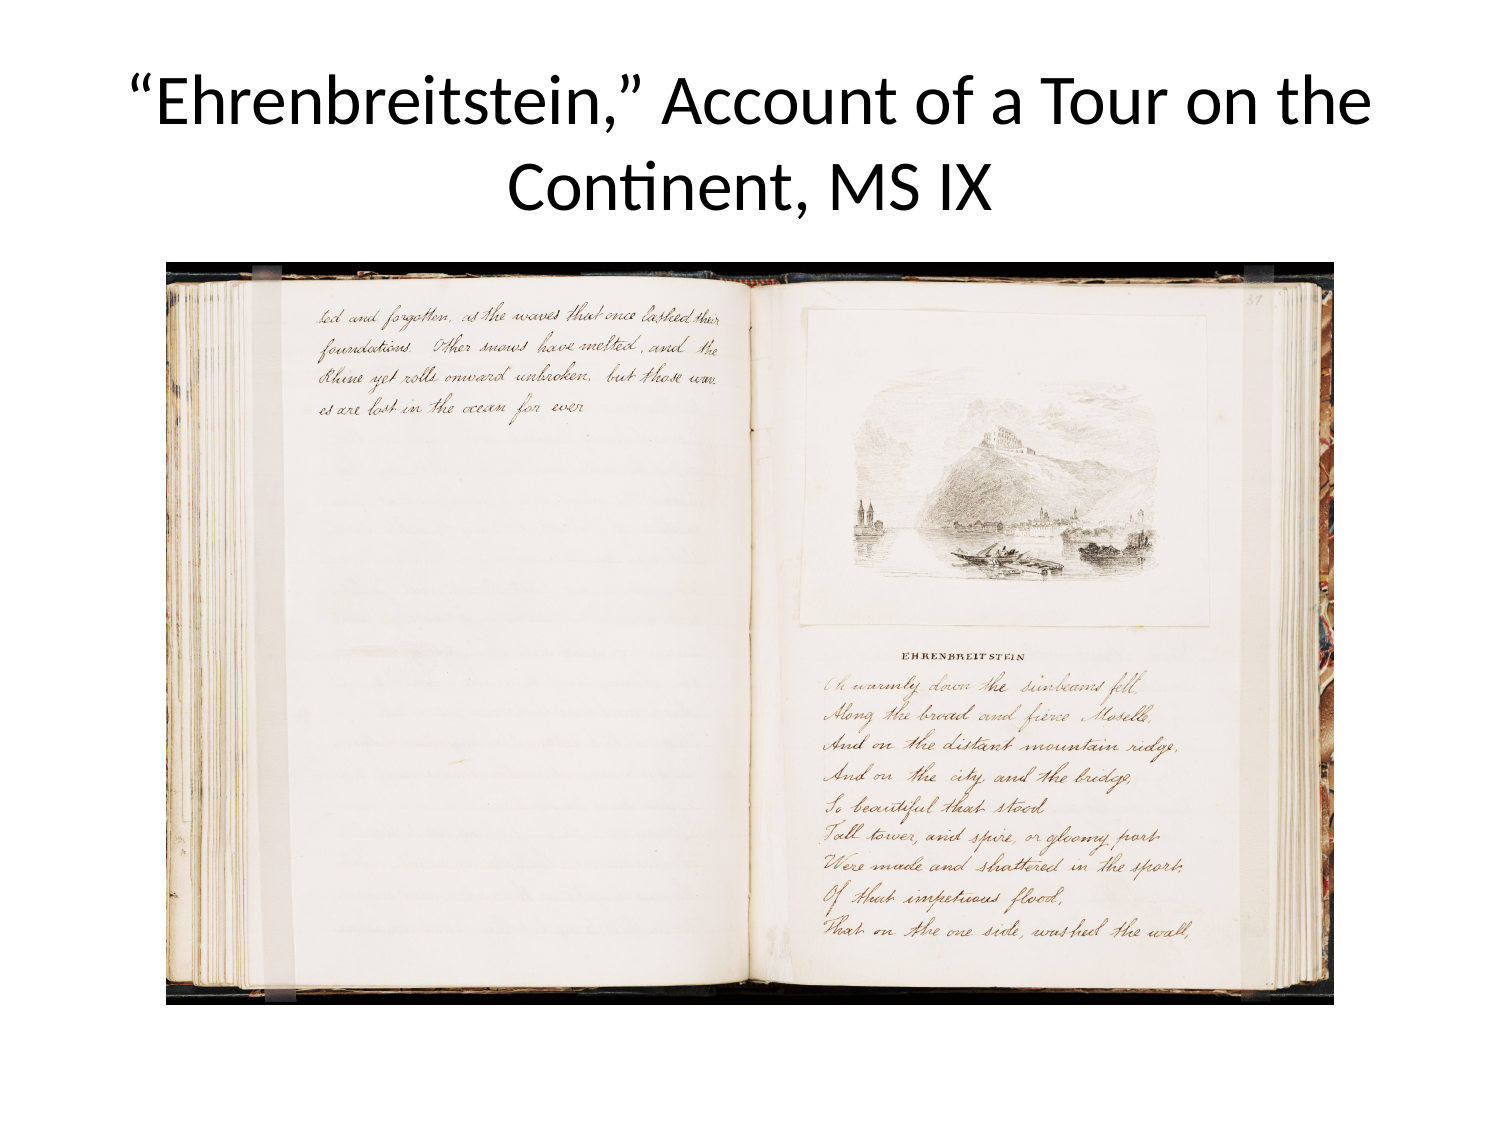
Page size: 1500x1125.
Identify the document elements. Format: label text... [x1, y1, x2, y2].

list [74, 262, 1426, 1006]
title “Ehrenbreitstein,” Account of a Tour on the Continent, MS IX [75, 45, 1425, 233]
